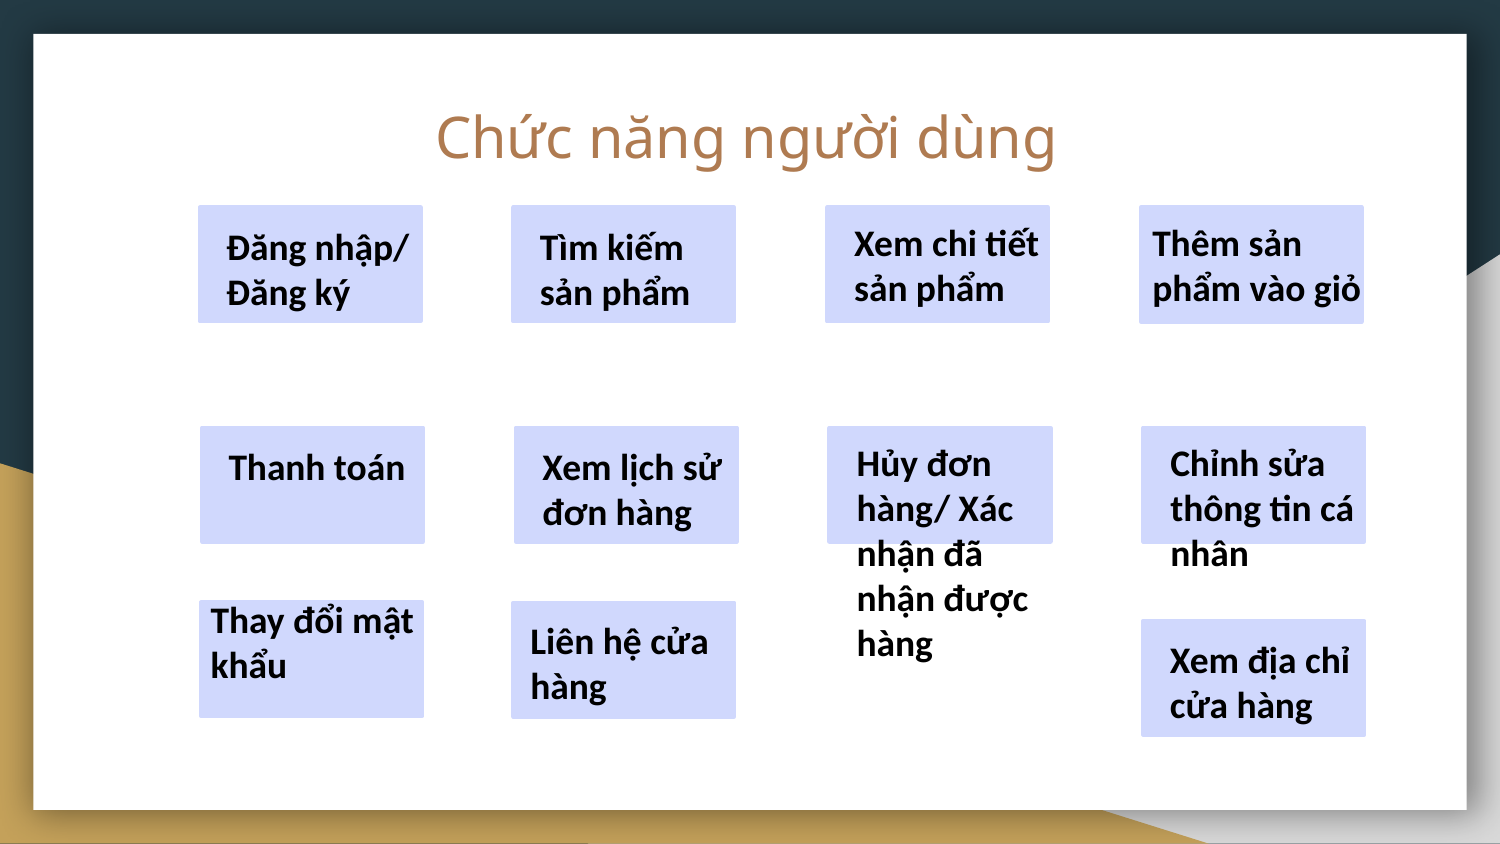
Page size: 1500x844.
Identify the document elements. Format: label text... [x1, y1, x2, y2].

text_box Chỉnh sửa thông tin cá nhân [1143, 423, 1412, 589]
title Chức năng người dùng [130, 85, 1363, 185]
text_box Thanh toán [202, 427, 470, 503]
text_box [200, 426, 425, 544]
text_box Đăng nhập/ Đăng ký [199, 207, 467, 328]
text_box Hủy đơn hàng/ Xác nhận đã nhận được hàng [830, 423, 1062, 679]
text_box [511, 205, 736, 323]
text_box Thêm sản phẩm vào giỏ [1125, 203, 1394, 324]
text_box Xem địa chỉ cửa hàng [1143, 620, 1387, 741]
text_box Thay đổi mật khẩu [184, 580, 452, 701]
text_box Xem lịch sử đơn hàng [515, 427, 759, 548]
text_box Xem chi tiết sản phẩm [827, 203, 1060, 324]
text_box Liên hệ cửa hàng [503, 602, 771, 723]
text_box Tìm kiếm sản phẩm [513, 207, 719, 328]
text_box [199, 701, 424, 718]
